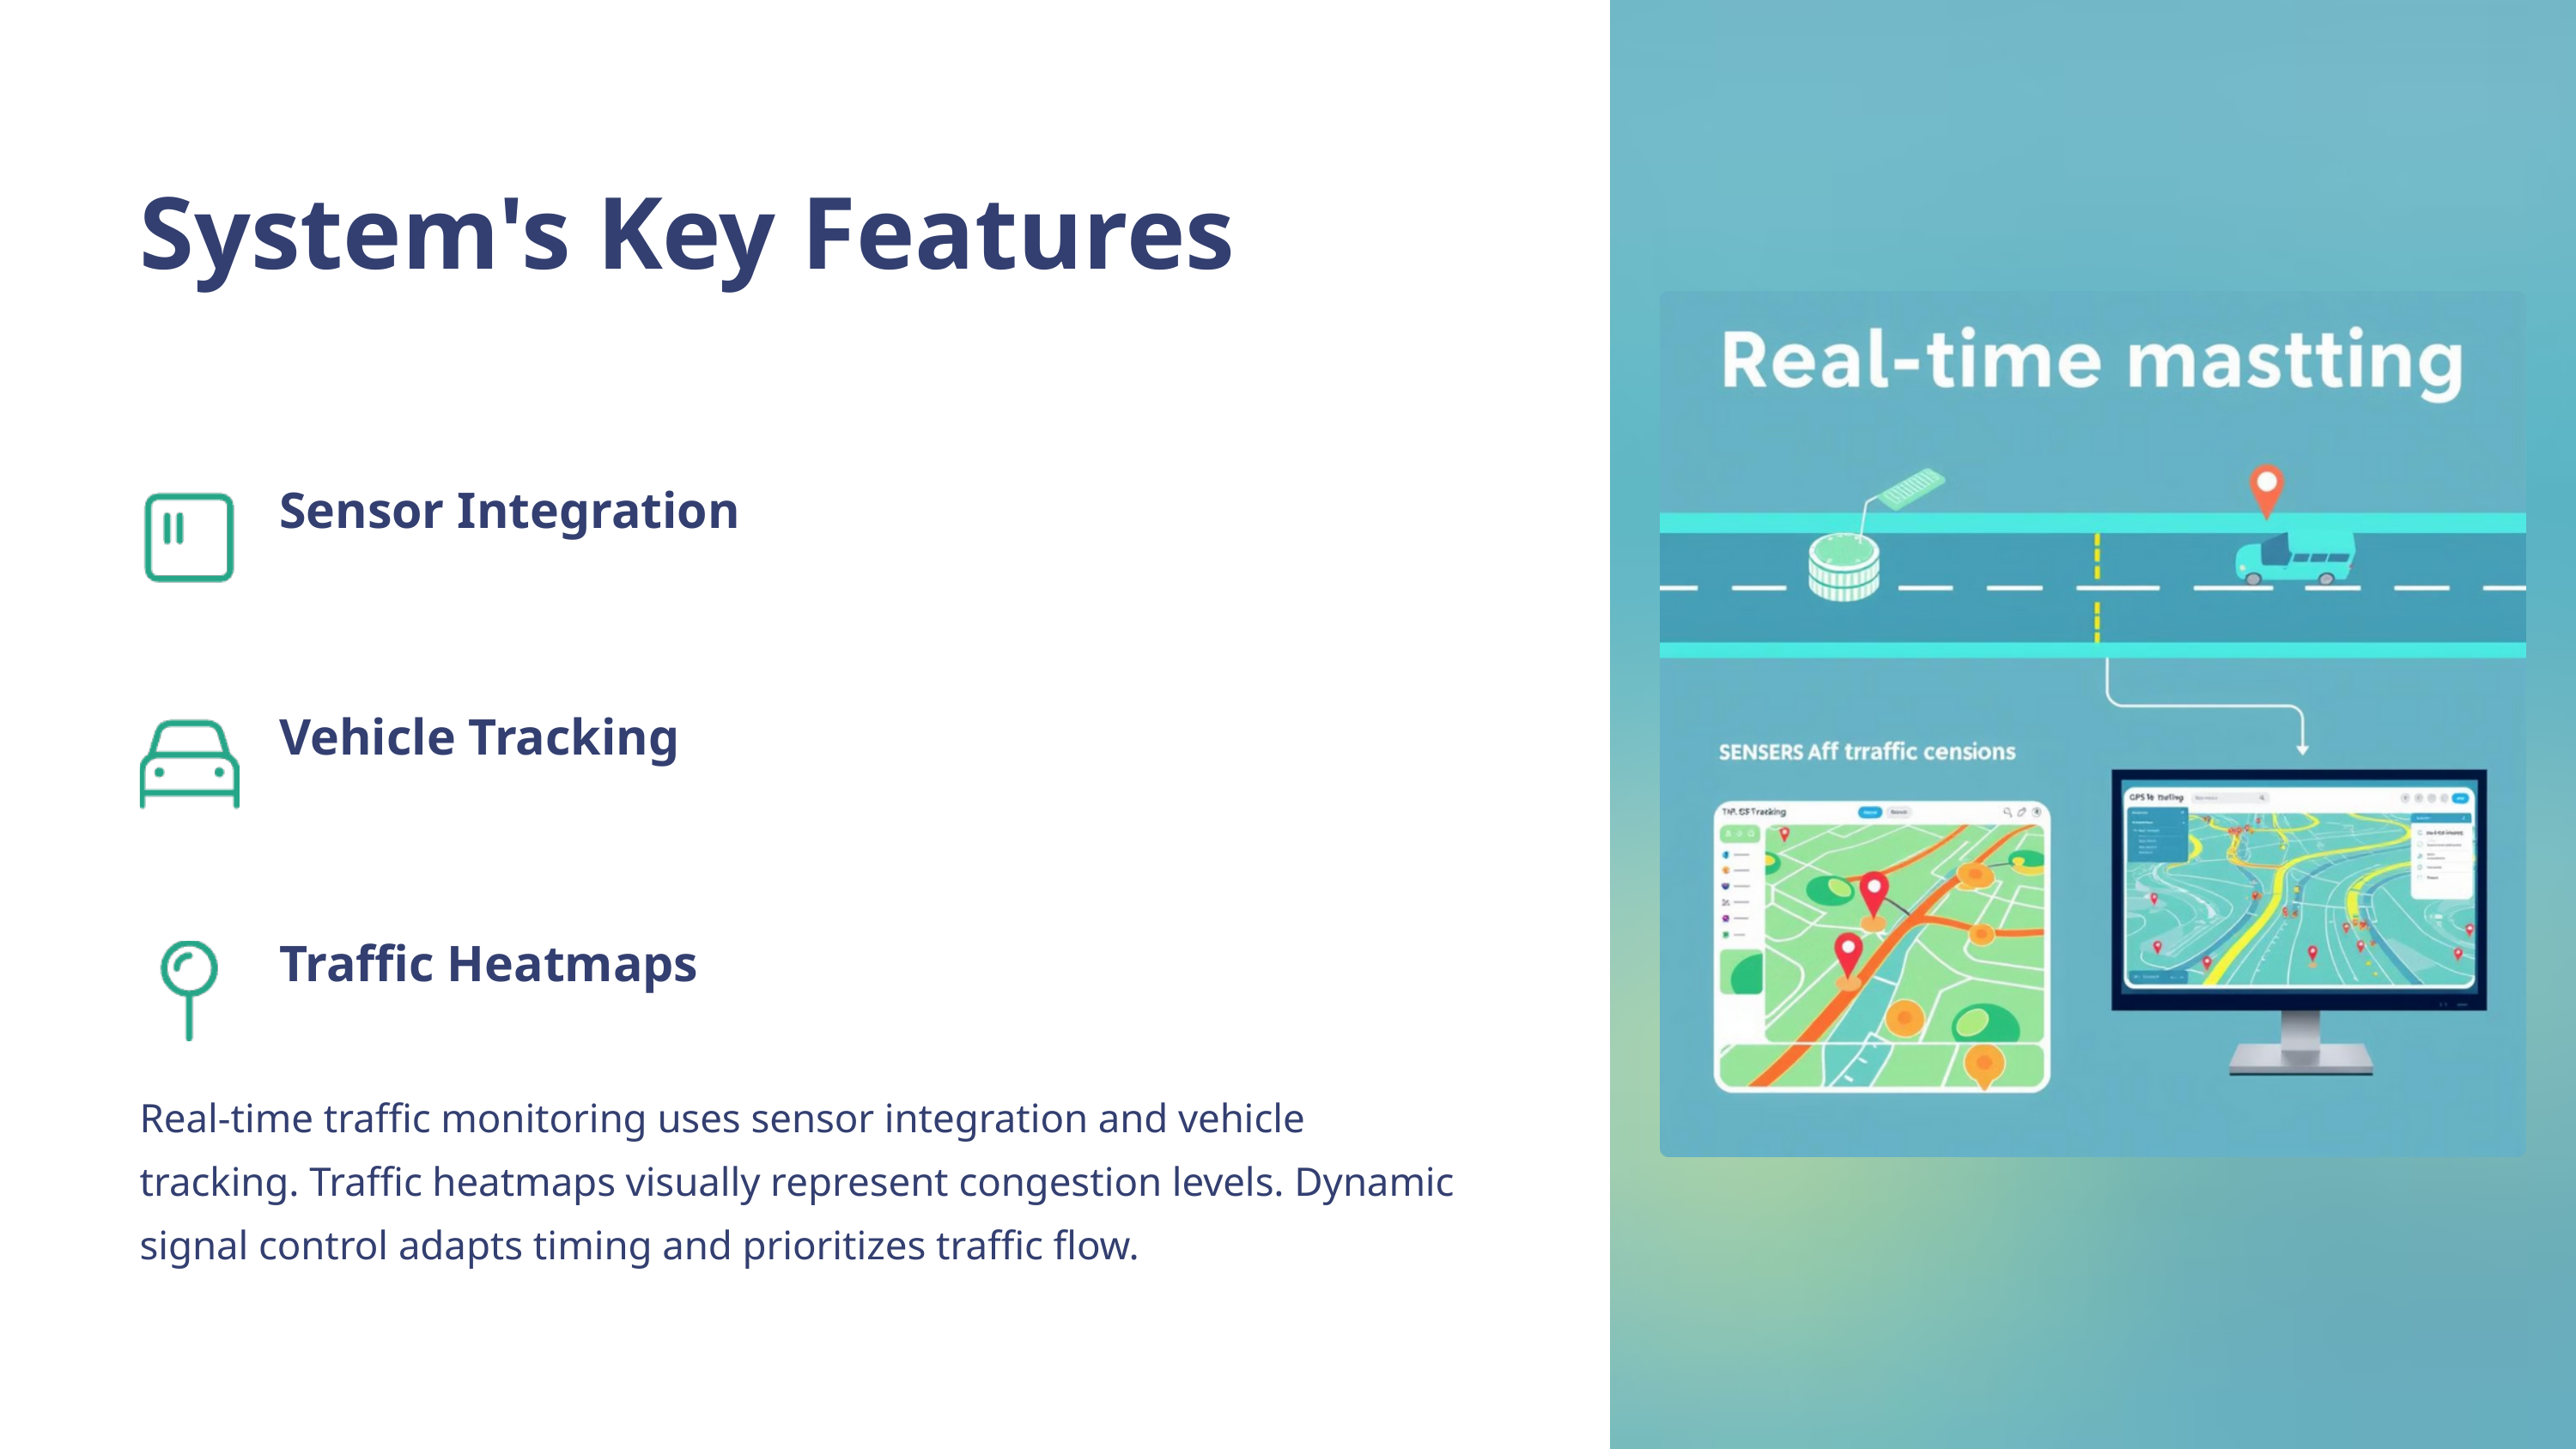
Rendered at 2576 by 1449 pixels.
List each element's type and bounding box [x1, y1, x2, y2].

text_box [139, 171, 1471, 421]
text_box [279, 933, 845, 997]
text_box [279, 706, 791, 770]
text_box [0, 0, 2576, 1449]
text_box [279, 480, 868, 543]
text_box [139, 1085, 1471, 1277]
